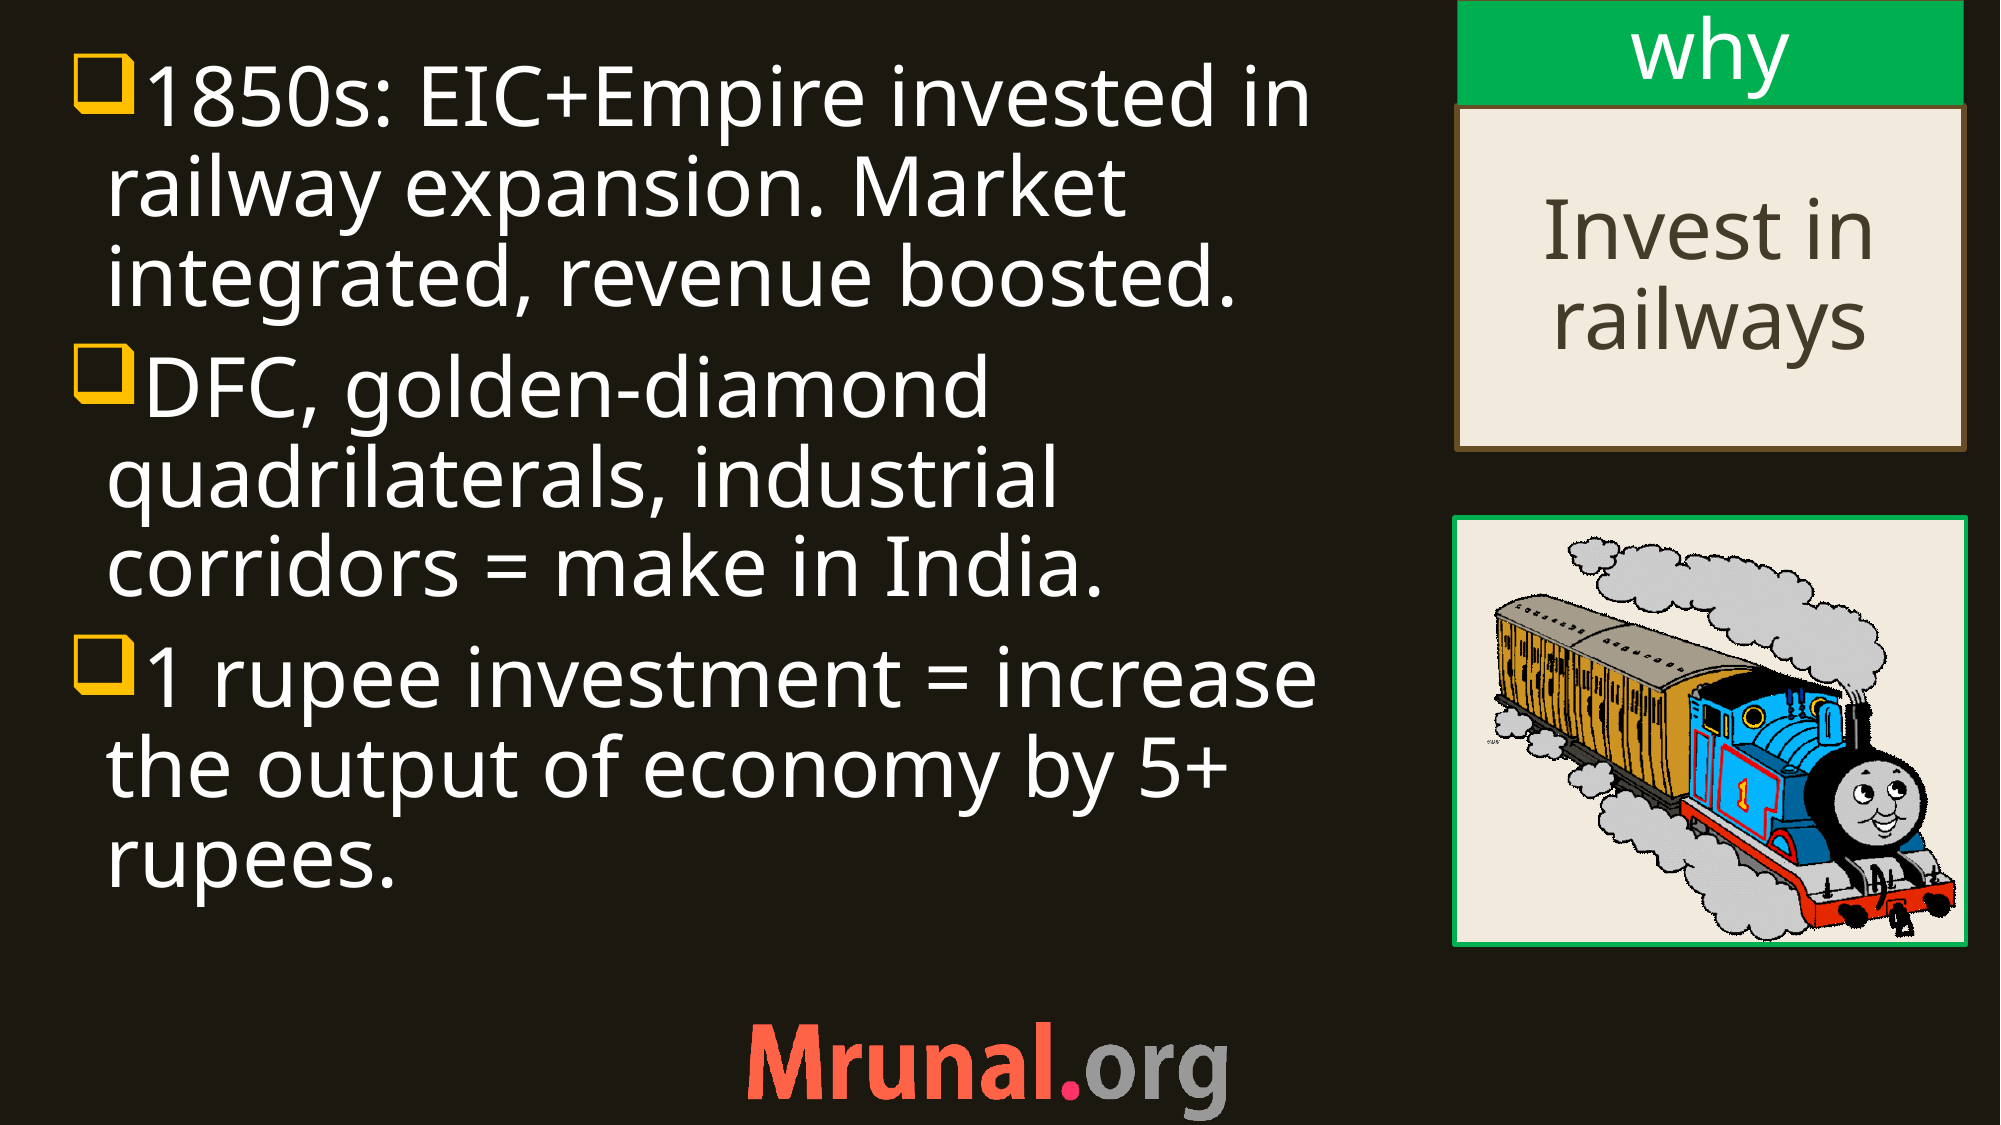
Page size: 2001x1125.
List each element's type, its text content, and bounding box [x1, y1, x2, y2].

title Invest in railways [1454, 103, 1967, 452]
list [1456, 519, 1964, 943]
list why [1457, 0, 1964, 106]
picture [741, 1014, 1230, 1125]
list 1850s: EIC+Empire invested in railway expansion. Market integrated, revenue boosted. DFC, golden-diamond quadrilaterals, industrial corridors = make in India. 1 rupee investment = increase the output of economy by 5+ rupees. [52, 47, 1447, 1014]
